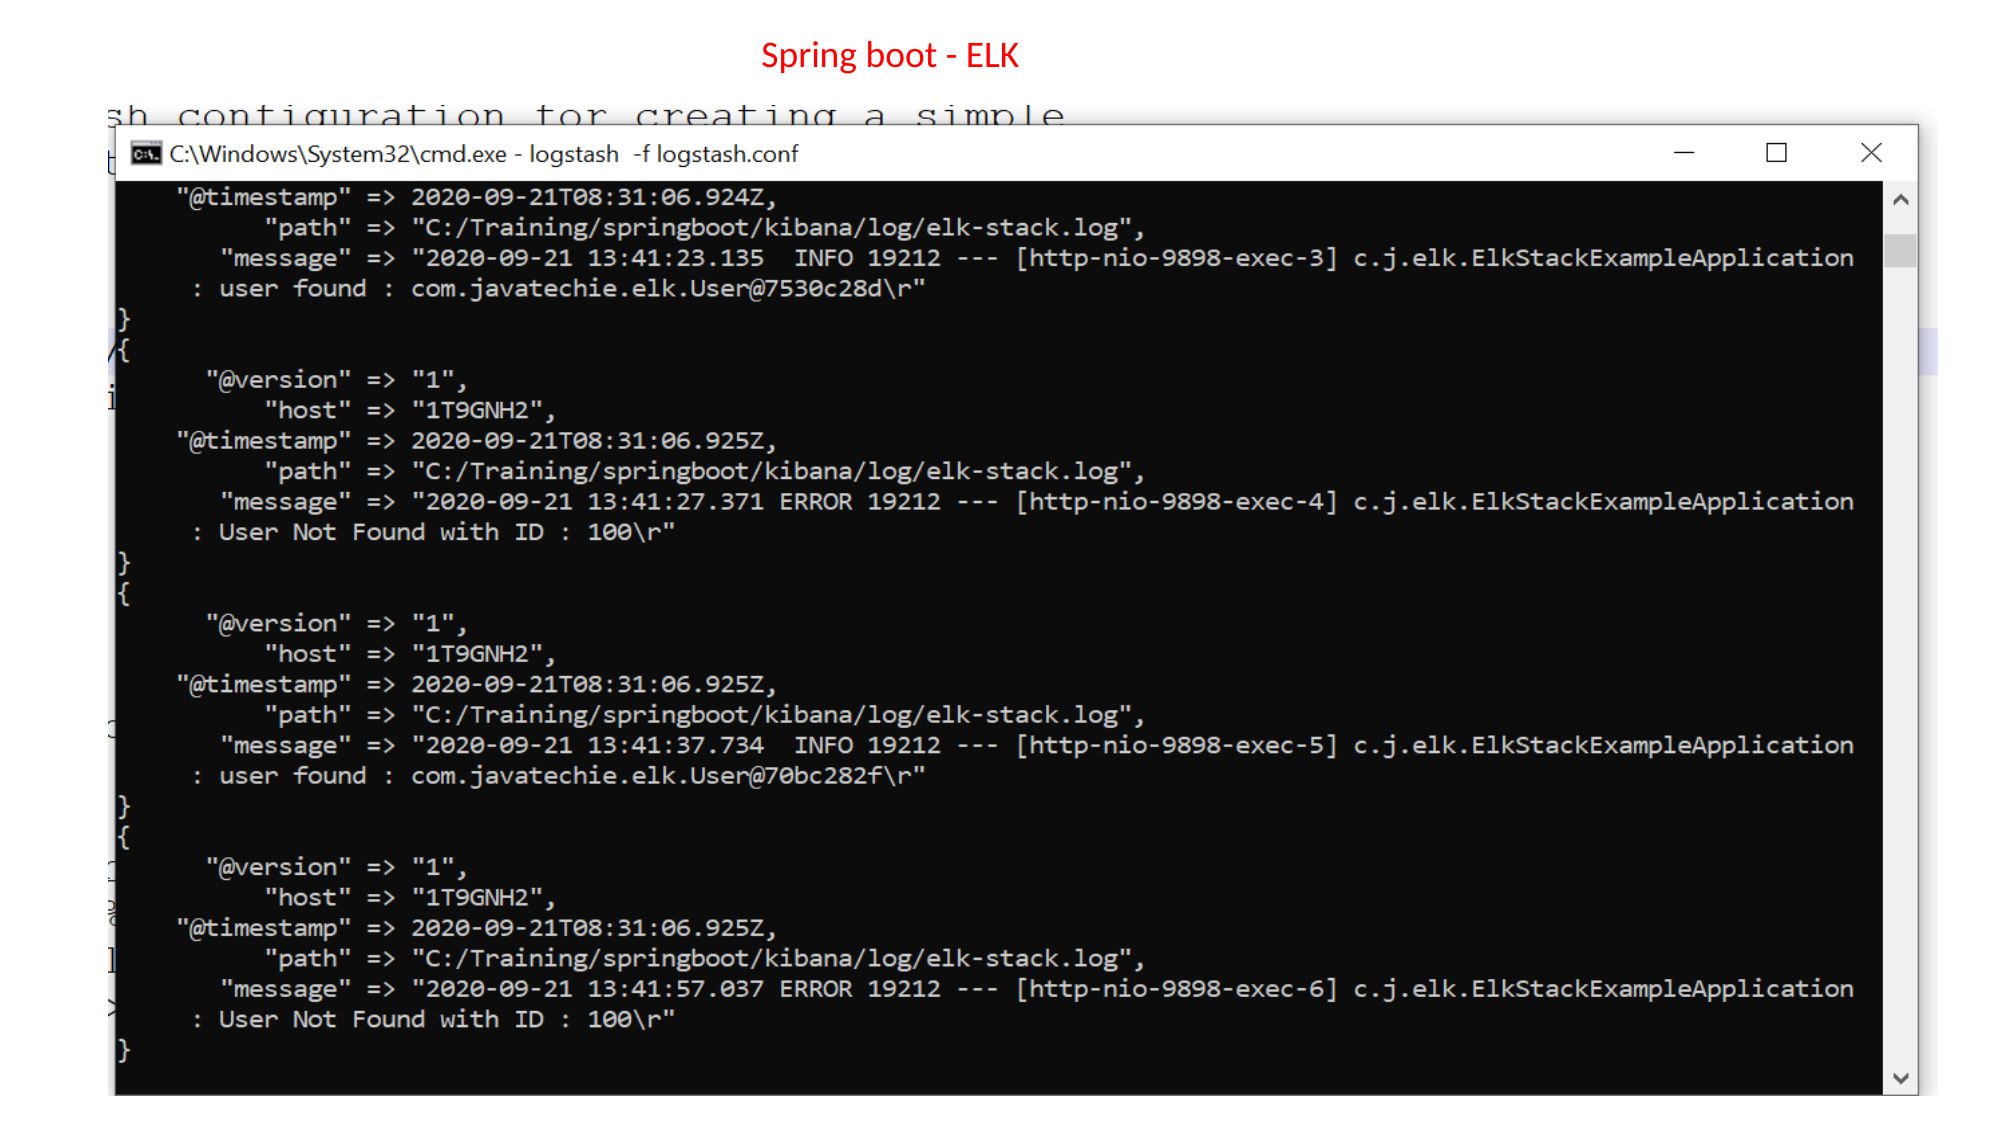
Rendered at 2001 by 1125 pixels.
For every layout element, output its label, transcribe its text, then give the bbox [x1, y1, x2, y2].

picture [108, 105, 1938, 1096]
text_box Spring boot - ELK [368, 16, 1413, 88]
